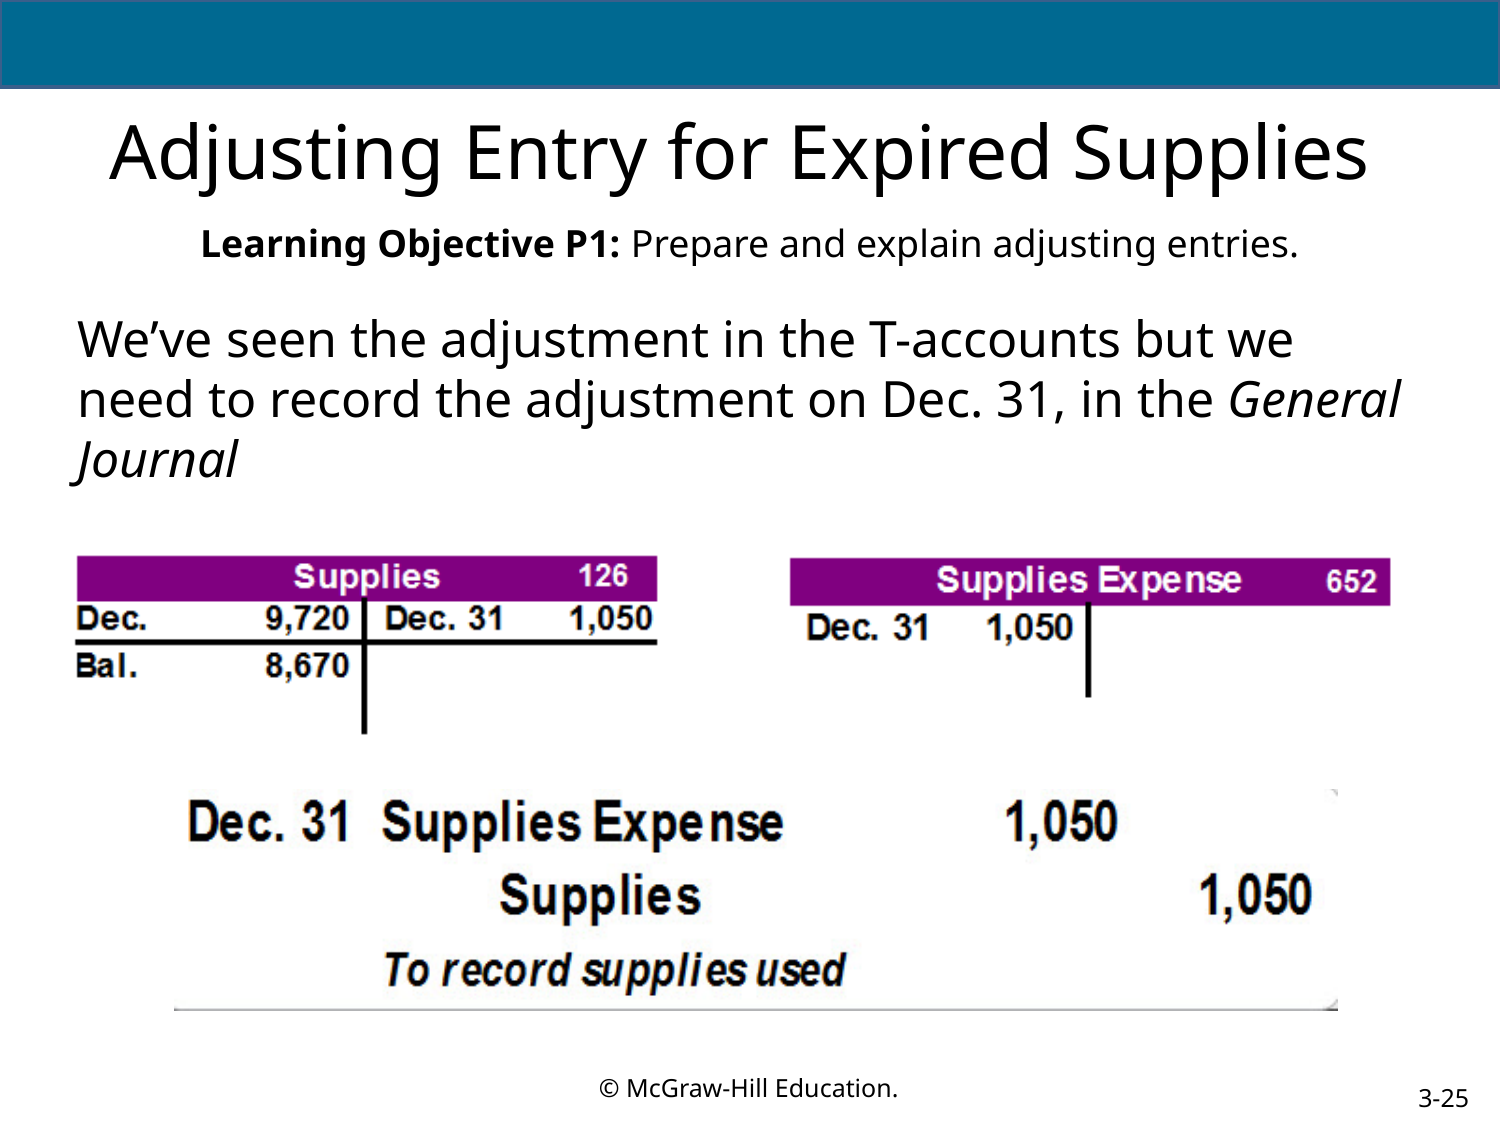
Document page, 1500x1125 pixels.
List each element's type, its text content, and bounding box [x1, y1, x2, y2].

picture [783, 549, 1405, 736]
list Learning Objective P1: Prepare and explain adjusting entries. [62, 212, 1438, 283]
title Adjusting Entry for Expired Supplies [0, 87, 1500, 213]
picture [173, 789, 1338, 1011]
picture [70, 544, 669, 746]
list We’ve seen the adjustment in the T-accounts but we need to record the adjustment on Dec. 31, in the General Journal [62, 299, 1438, 501]
